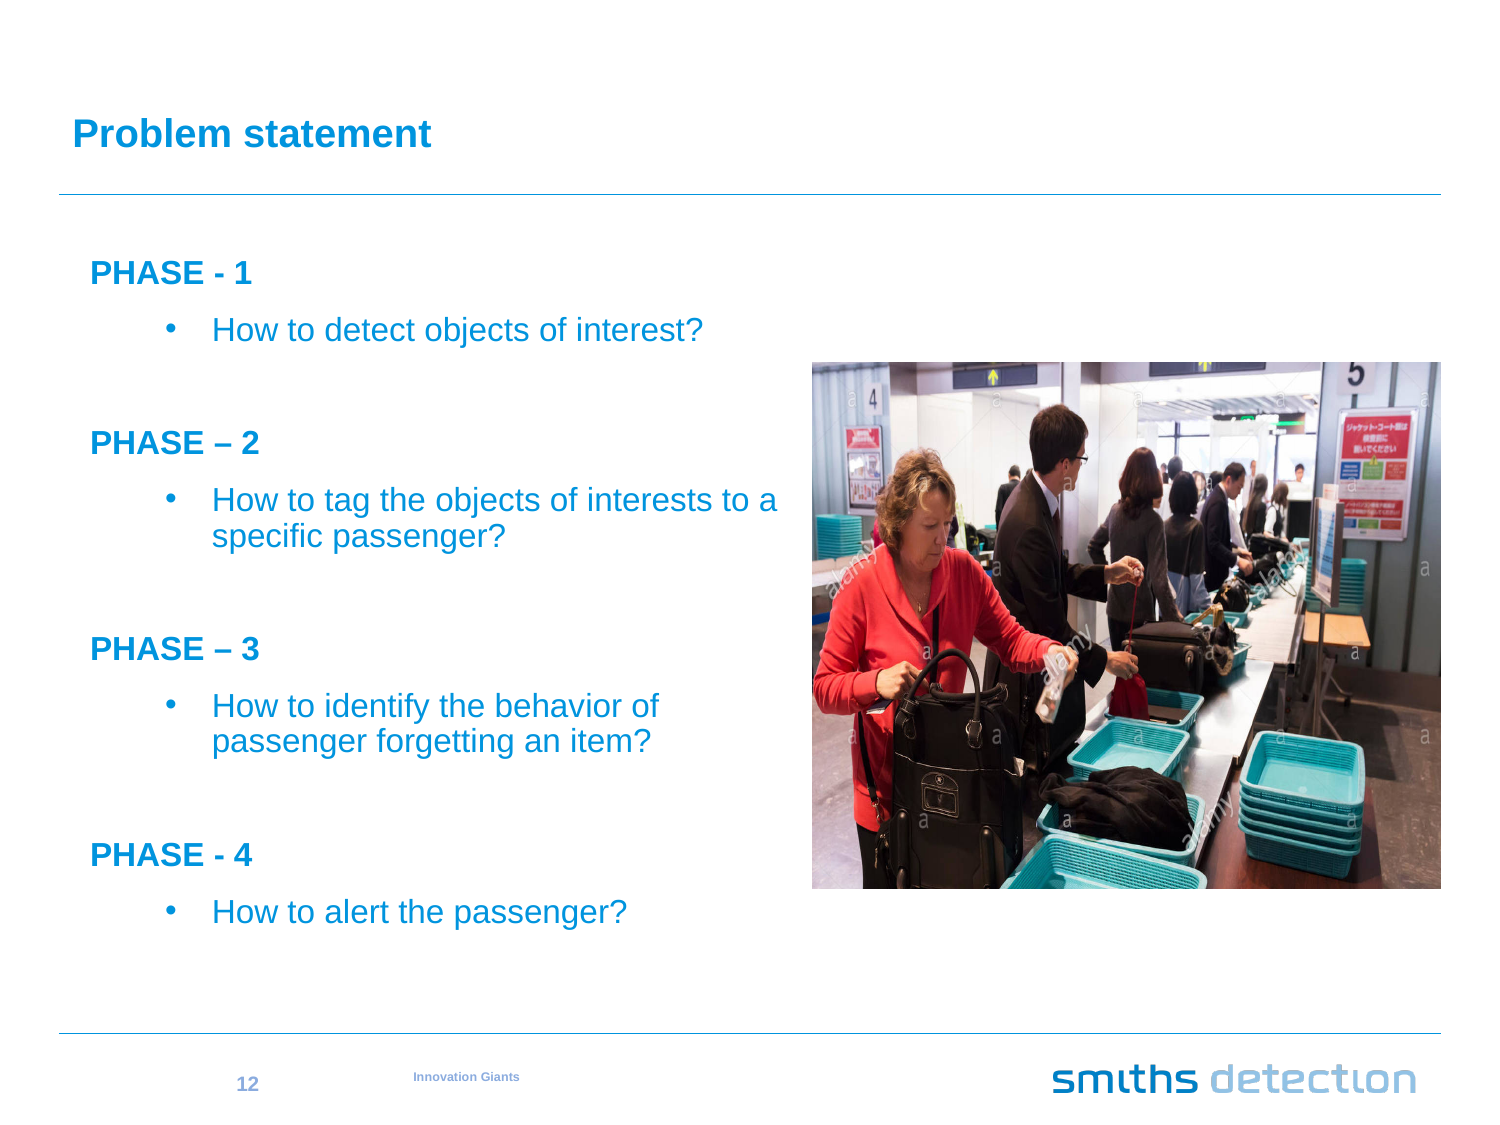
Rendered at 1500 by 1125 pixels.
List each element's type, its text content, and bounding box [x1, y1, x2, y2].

title Problem statement [57, 105, 1441, 193]
footer Innovation Giants [413, 1062, 920, 1105]
text_box PHASE - 1 How to detect objects of interest? PHASE – 2 How to tag the objects of interests to a specific passenger? PHASE – 3 How to identify the behavior of passenger forgetting an item? PHASE - 4 How to alert the passenger? [0, 248, 796, 1052]
slide_number 12 [236, 1062, 355, 1105]
picture [812, 362, 1441, 889]
